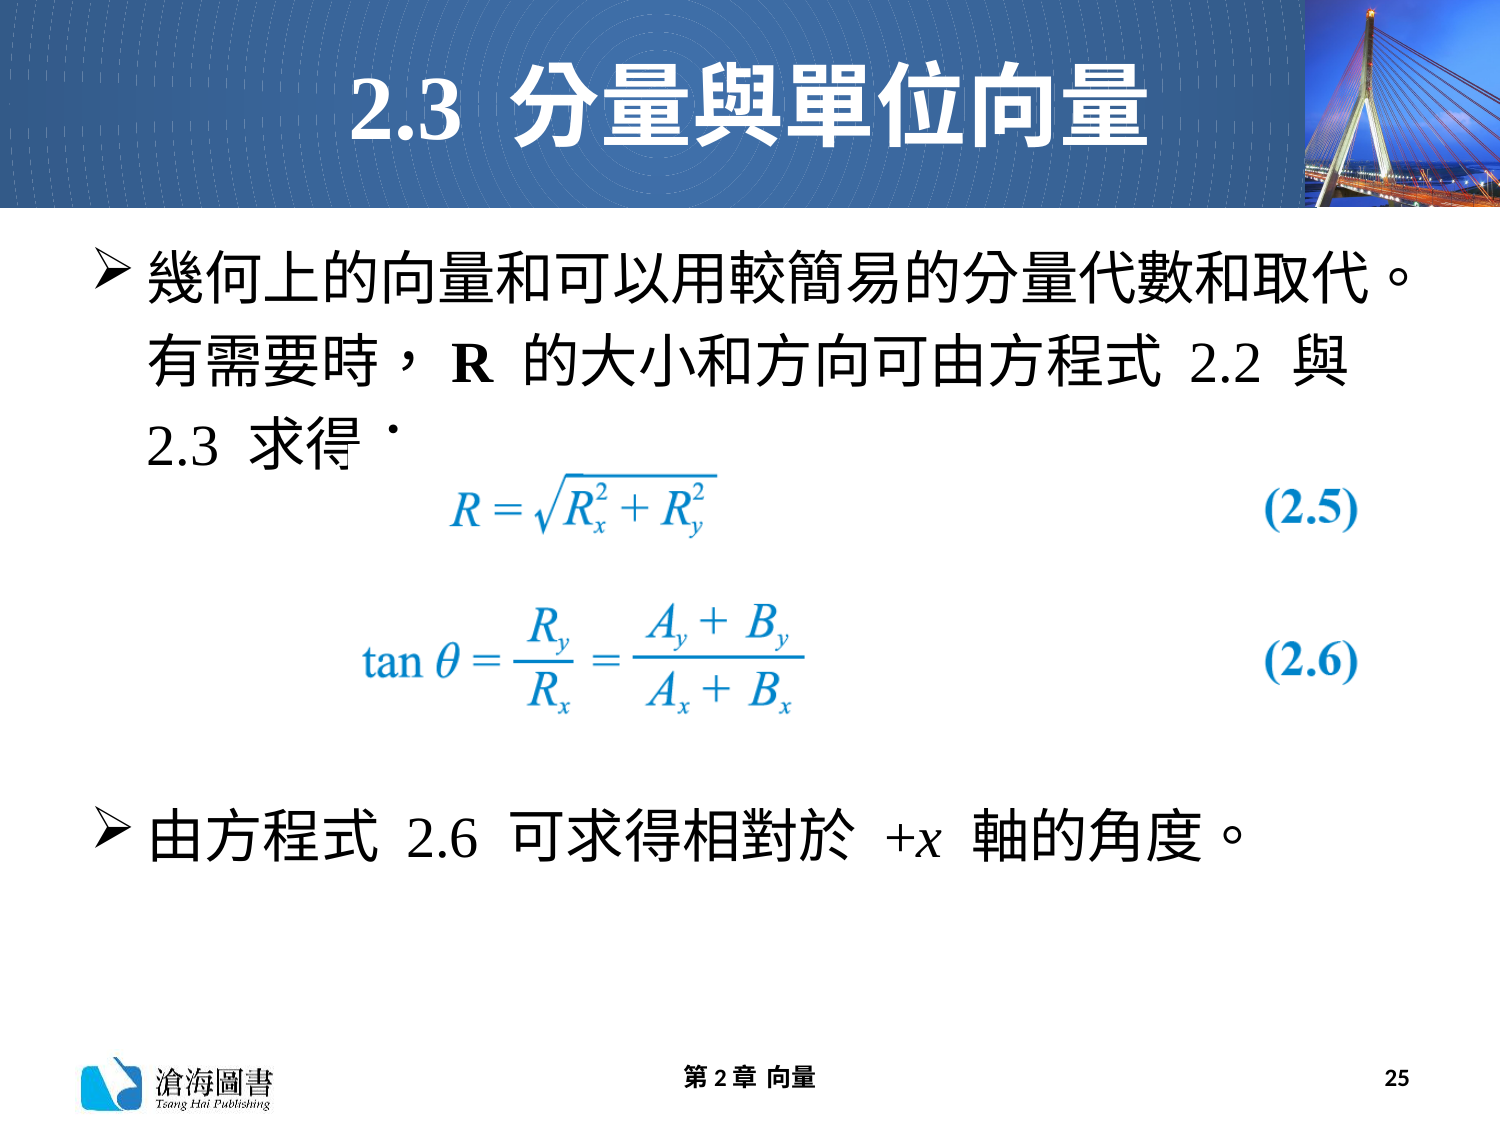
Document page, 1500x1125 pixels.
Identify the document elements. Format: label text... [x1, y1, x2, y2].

footer 第2章 向量 [512, 1046, 988, 1107]
list 幾何上的向量和可以用較簡易的分量代數和取代。有需要時，R 的大小和方向可由方程式 2.2 與 2.3 求得： 由方程式 2.6 可求得相對於 +x 軸的角度。 [75, 219, 1425, 1043]
picture [75, 1049, 274, 1118]
title 2.3 分量與單位向量 [75, 21, 1425, 185]
picture [348, 444, 1362, 731]
slide_number 25 [1074, 1046, 1425, 1107]
picture [1305, 0, 1500, 207]
